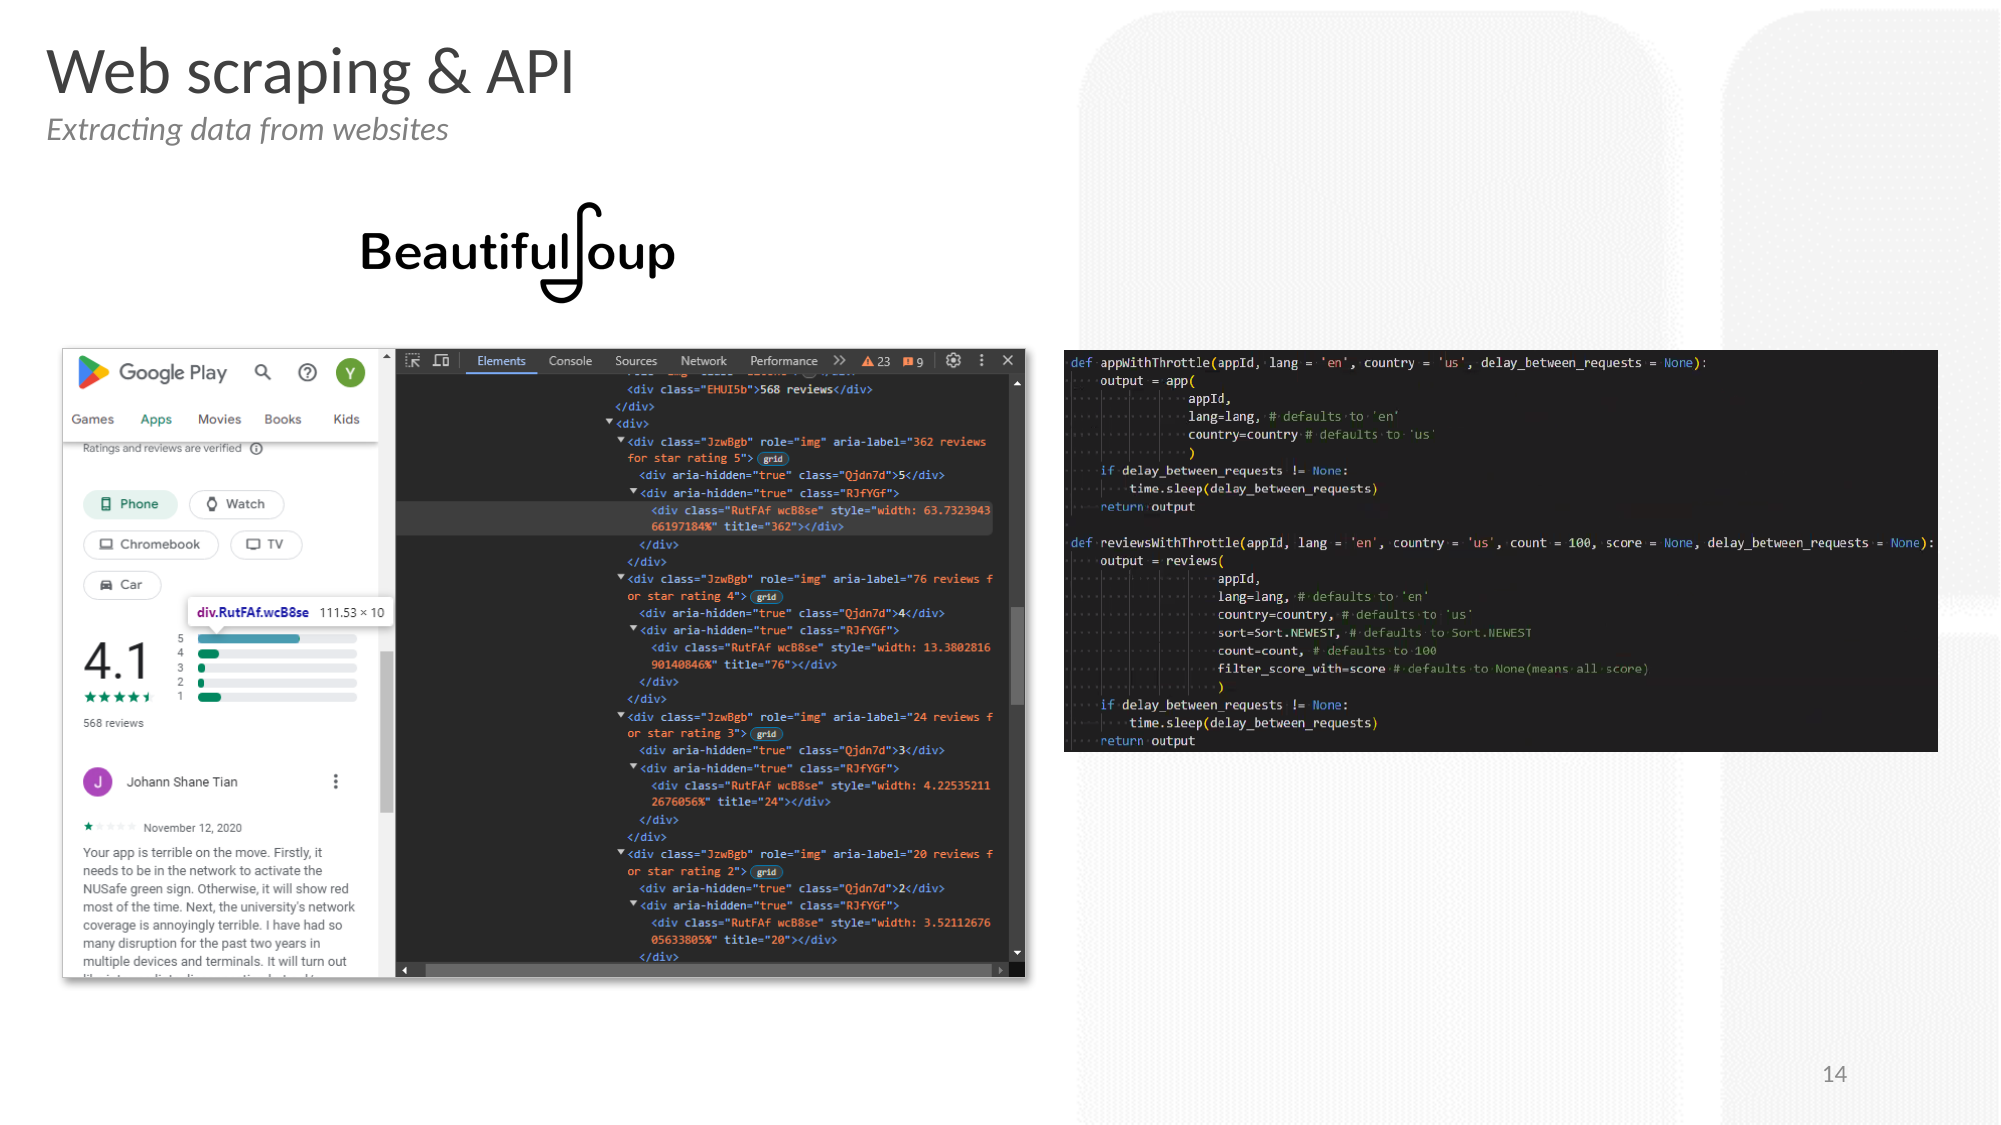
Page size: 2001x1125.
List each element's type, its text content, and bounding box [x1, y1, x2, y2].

text_box Web scraping & API Extracting data from websites [31, 19, 592, 154]
slide_number 14 [1412, 1042, 1863, 1103]
picture [0, 0, 2001, 1125]
